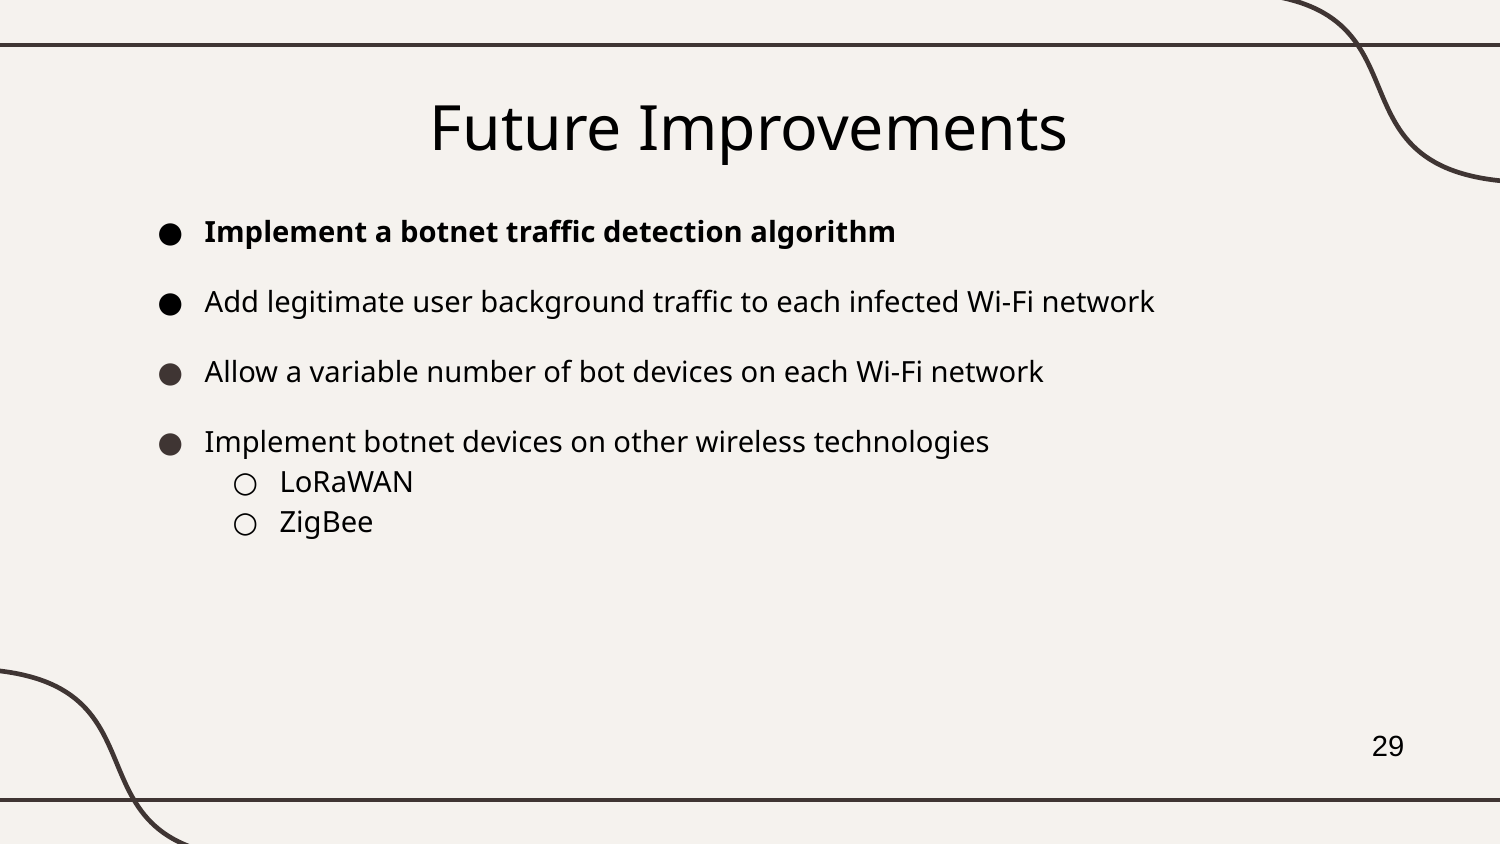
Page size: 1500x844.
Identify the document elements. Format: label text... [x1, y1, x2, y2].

subtitle Implement a botnet traffic detection algorithm Add legitimate user background traffic to each infected Wi-Fi network Allow a variable number of bot devices on each Wi-Fi network Implement botnet devices on other wireless technologies LoRaWAN ZigBee [142, 198, 1358, 794]
title Future Improvements [284, 72, 1216, 167]
text_box 29 [1357, 720, 1466, 770]
